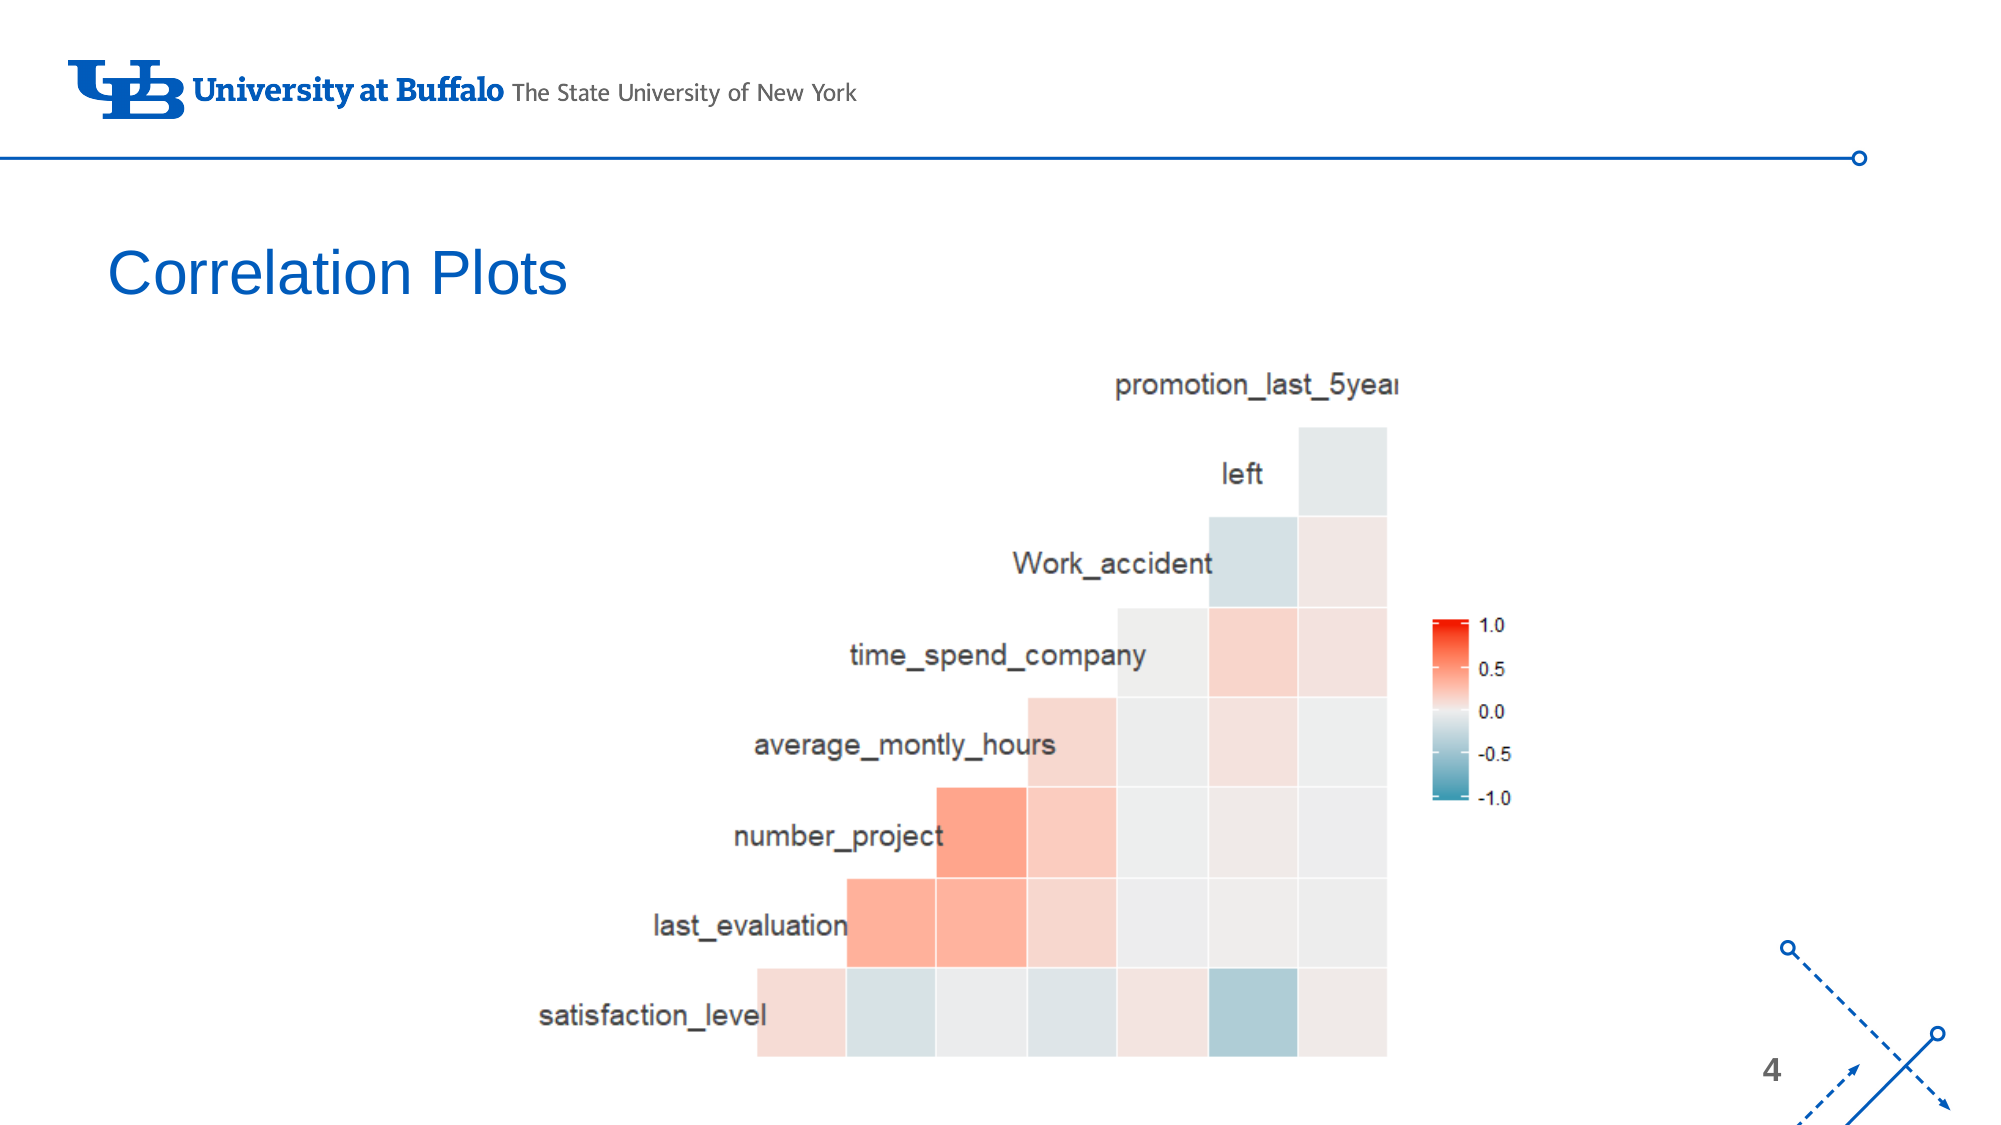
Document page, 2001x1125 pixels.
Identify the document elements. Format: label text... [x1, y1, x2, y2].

picture [0, 0, 2000, 1125]
title Correlation Plots [93, 173, 1818, 316]
